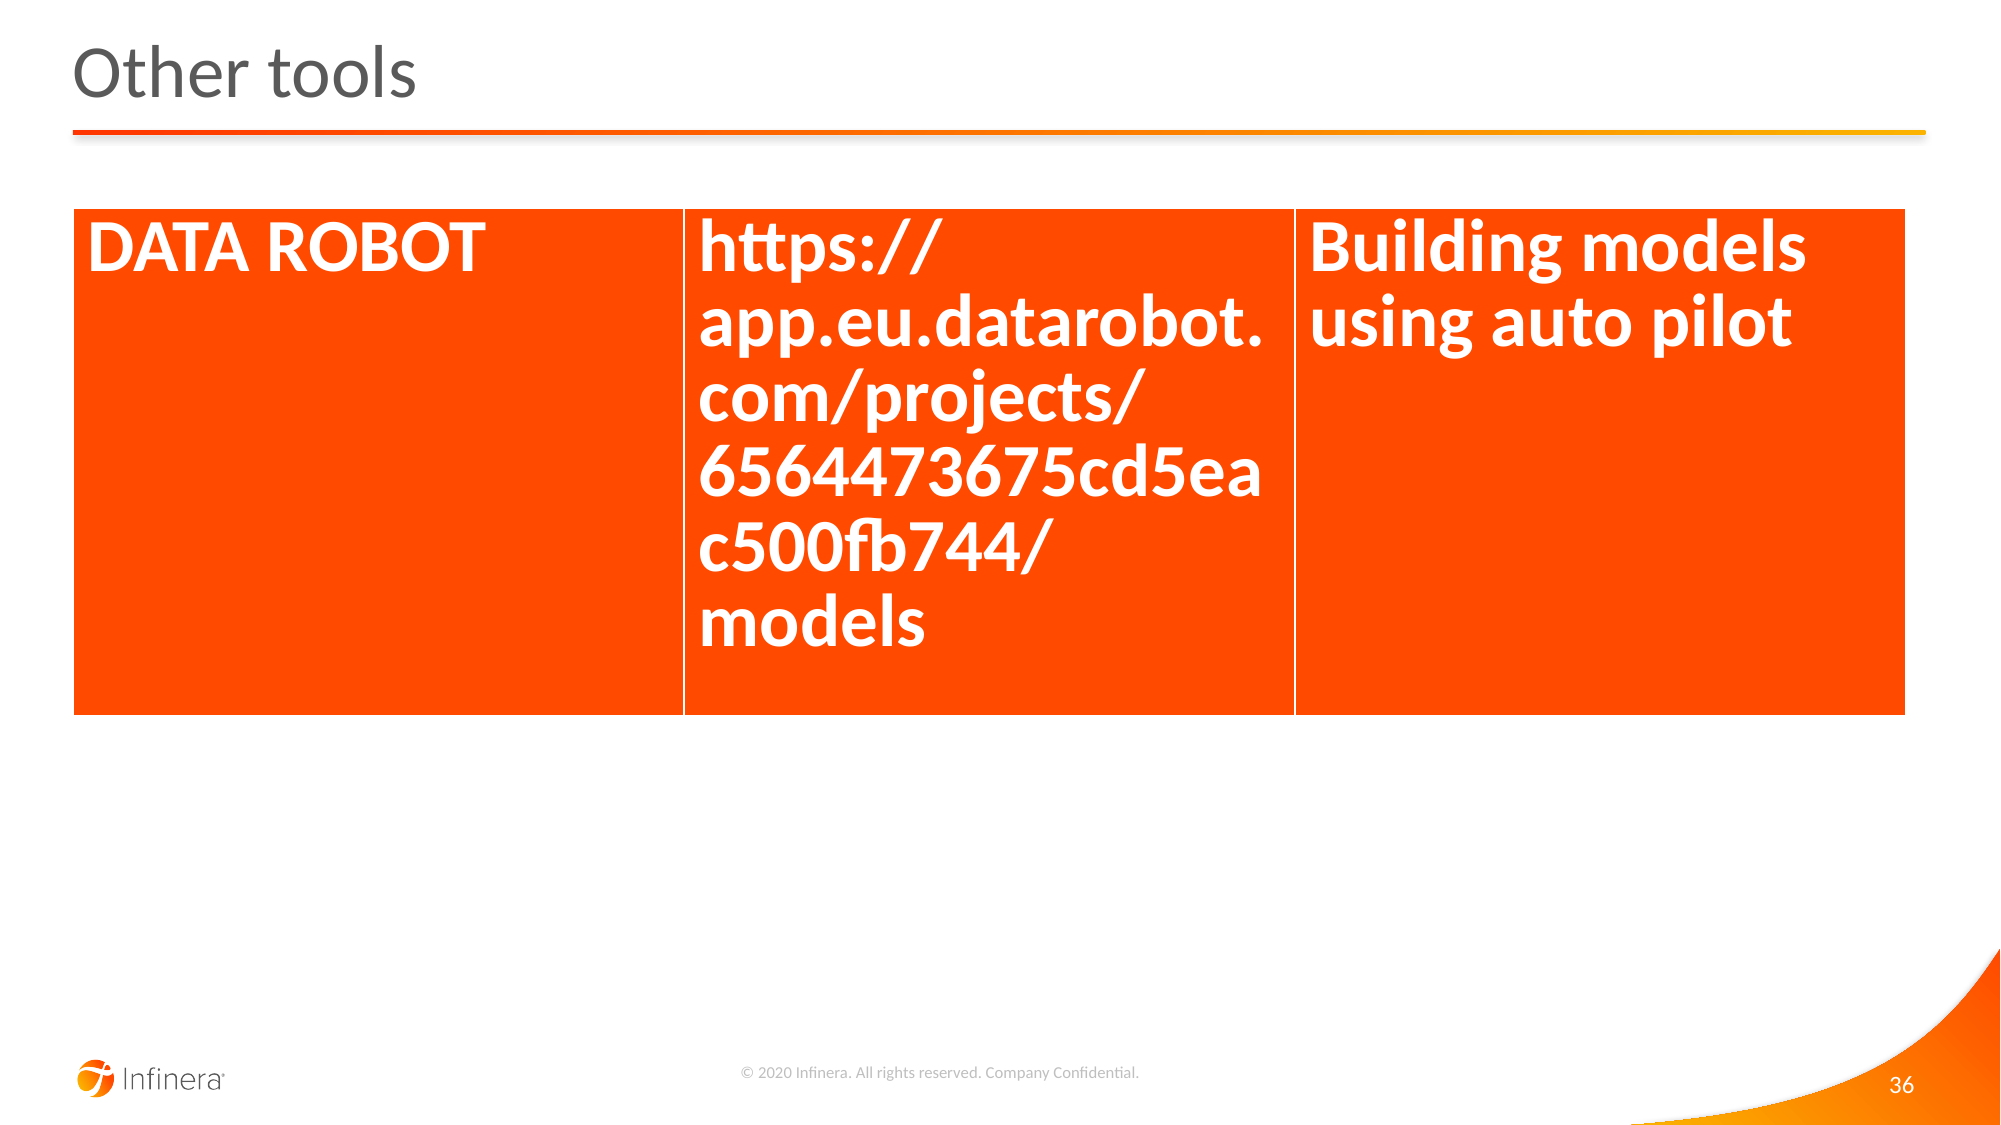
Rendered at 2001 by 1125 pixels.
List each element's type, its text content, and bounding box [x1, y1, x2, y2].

table_header https://app.eu.datarobot.com/projects/6564473675cd5eac500fb744/models [685, 209, 1294, 715]
title Other tools [72, 1, 1906, 135]
table_header Building models using auto pilot [1296, 209, 1905, 715]
picture [75, 1057, 227, 1100]
table_header DATA ROBOT [74, 209, 683, 715]
